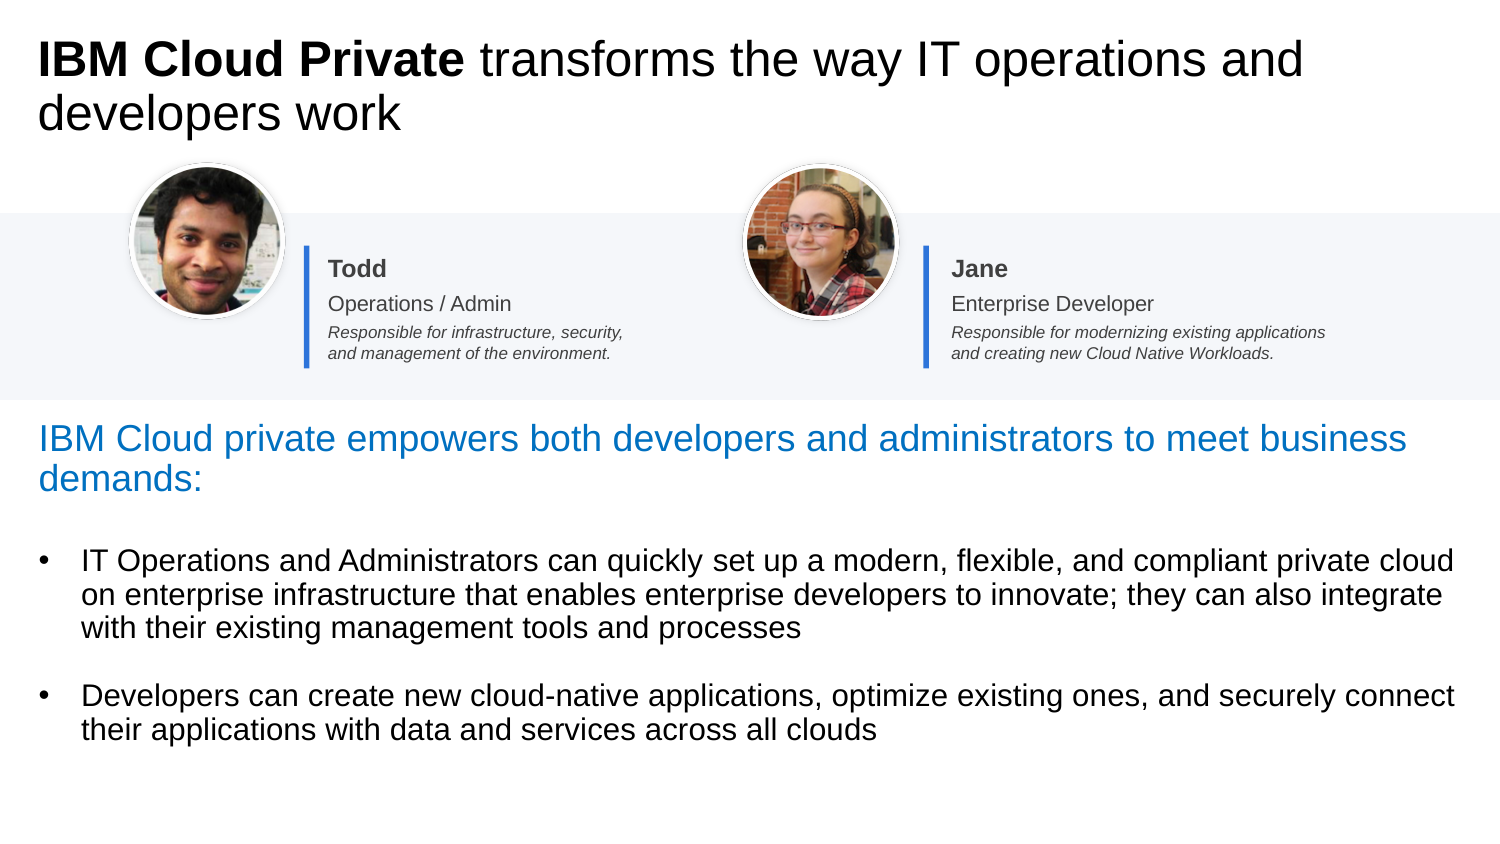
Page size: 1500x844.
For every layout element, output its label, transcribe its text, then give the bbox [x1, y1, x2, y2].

picture [0, 143, 1500, 400]
text_box [46, 114, 593, 185]
title IBM Cloud Private transforms the way IT operations and developers work [37, 33, 1424, 96]
text_box IBM Cloud private empowers both developers and administrators to meet business demands: IT Operations and Administrators can quickly set up a modern, flexible, and compliant private cloud on enterprise infrastructure that enables enterprise developers to innovate; they can also integrate with their existing management tools and processes Developers can create new cloud-native applications, optimize existing ones, and securely connect their applications with data and services across all clouds [33, 413, 1482, 793]
